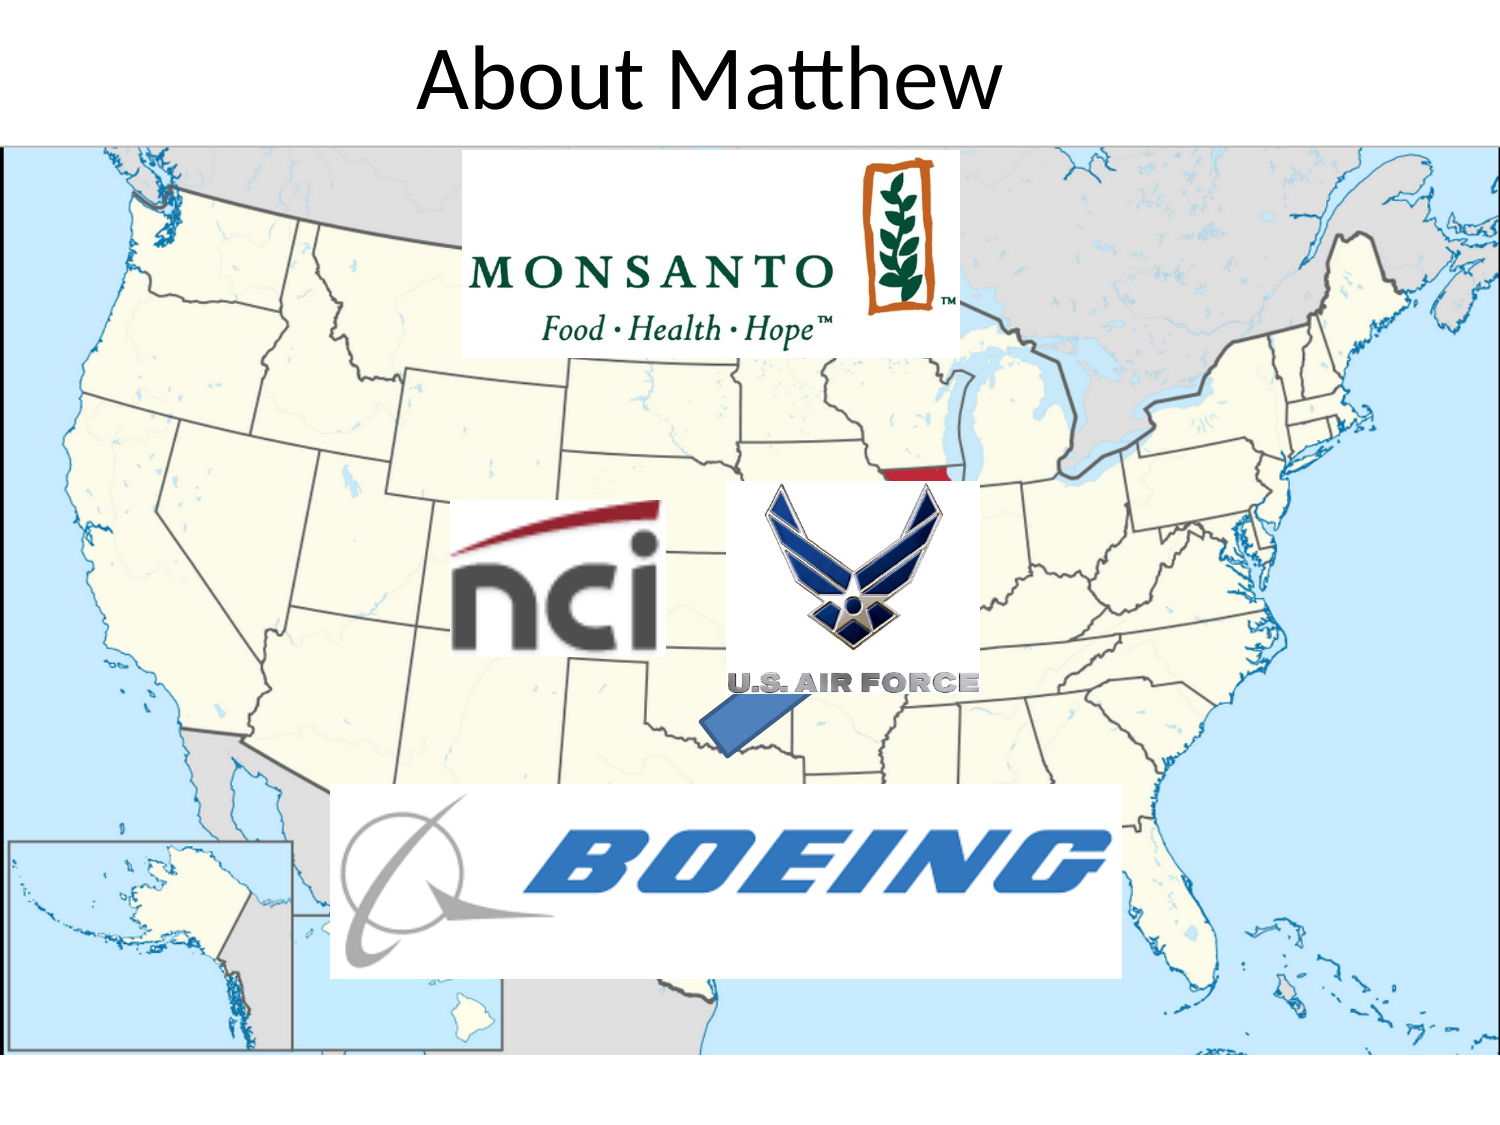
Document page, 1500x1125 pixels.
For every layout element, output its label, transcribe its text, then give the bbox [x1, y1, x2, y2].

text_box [449, 480, 981, 695]
picture [0, 144, 1500, 1055]
text_box About Matthew [359, 10, 1062, 135]
